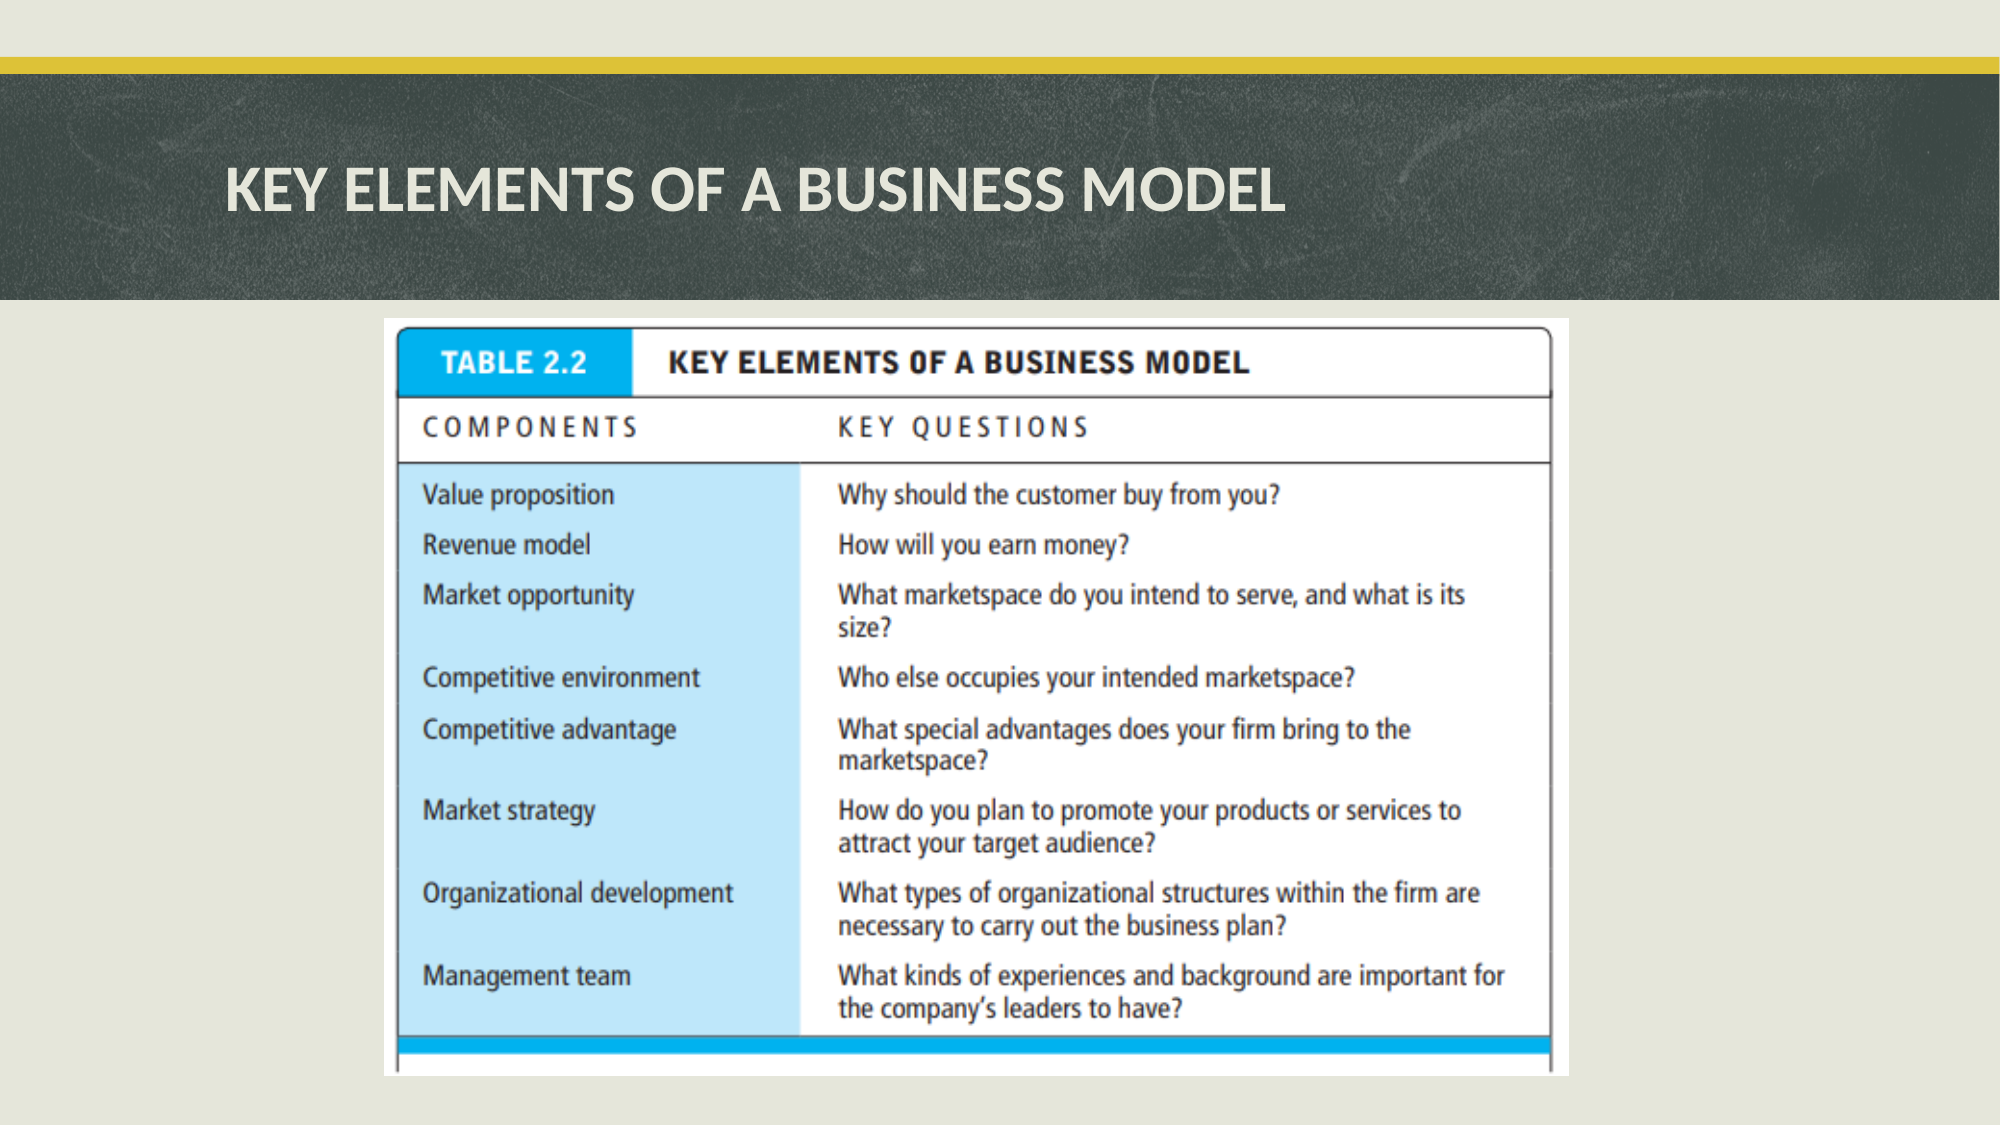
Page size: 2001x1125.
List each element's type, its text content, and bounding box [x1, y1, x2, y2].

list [384, 318, 1569, 1077]
title KEY ELEMENTS OF A BUSINESS MODEL [210, 76, 1790, 300]
picture [0, 74, 2000, 300]
